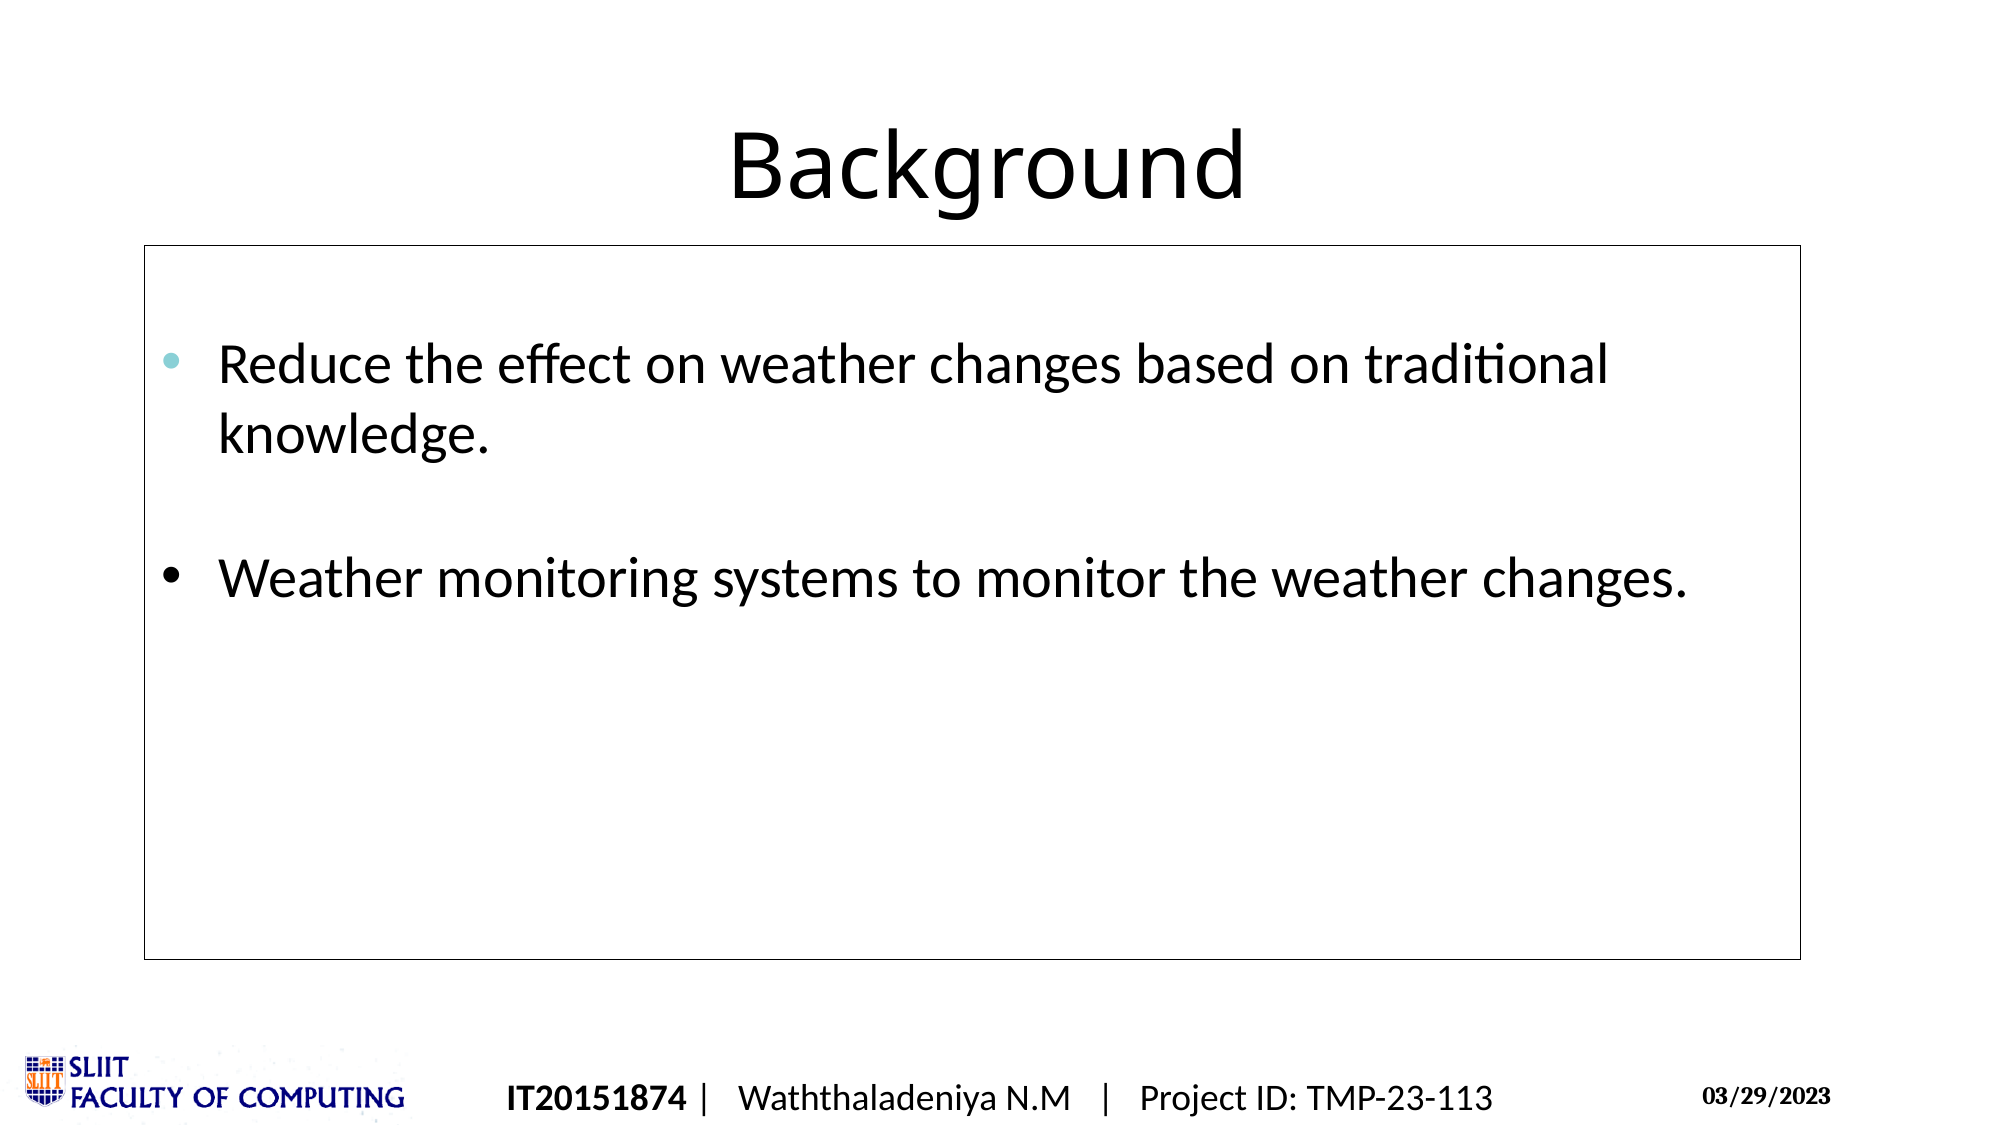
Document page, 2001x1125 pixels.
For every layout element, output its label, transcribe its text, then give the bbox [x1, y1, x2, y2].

title Background [137, 59, 1863, 278]
text_box IT20151874 | Waththaladeniya N.M | Project ID: TMP-23-113 [440, 1064, 1560, 1125]
text_box 03/29/2023 [1687, 1072, 1863, 1117]
picture [0, 1045, 413, 1125]
list Reduce the effect on weather changes based on traditional knowledge. Weather monitoring systems to monitor the weather changes. [144, 245, 1801, 960]
